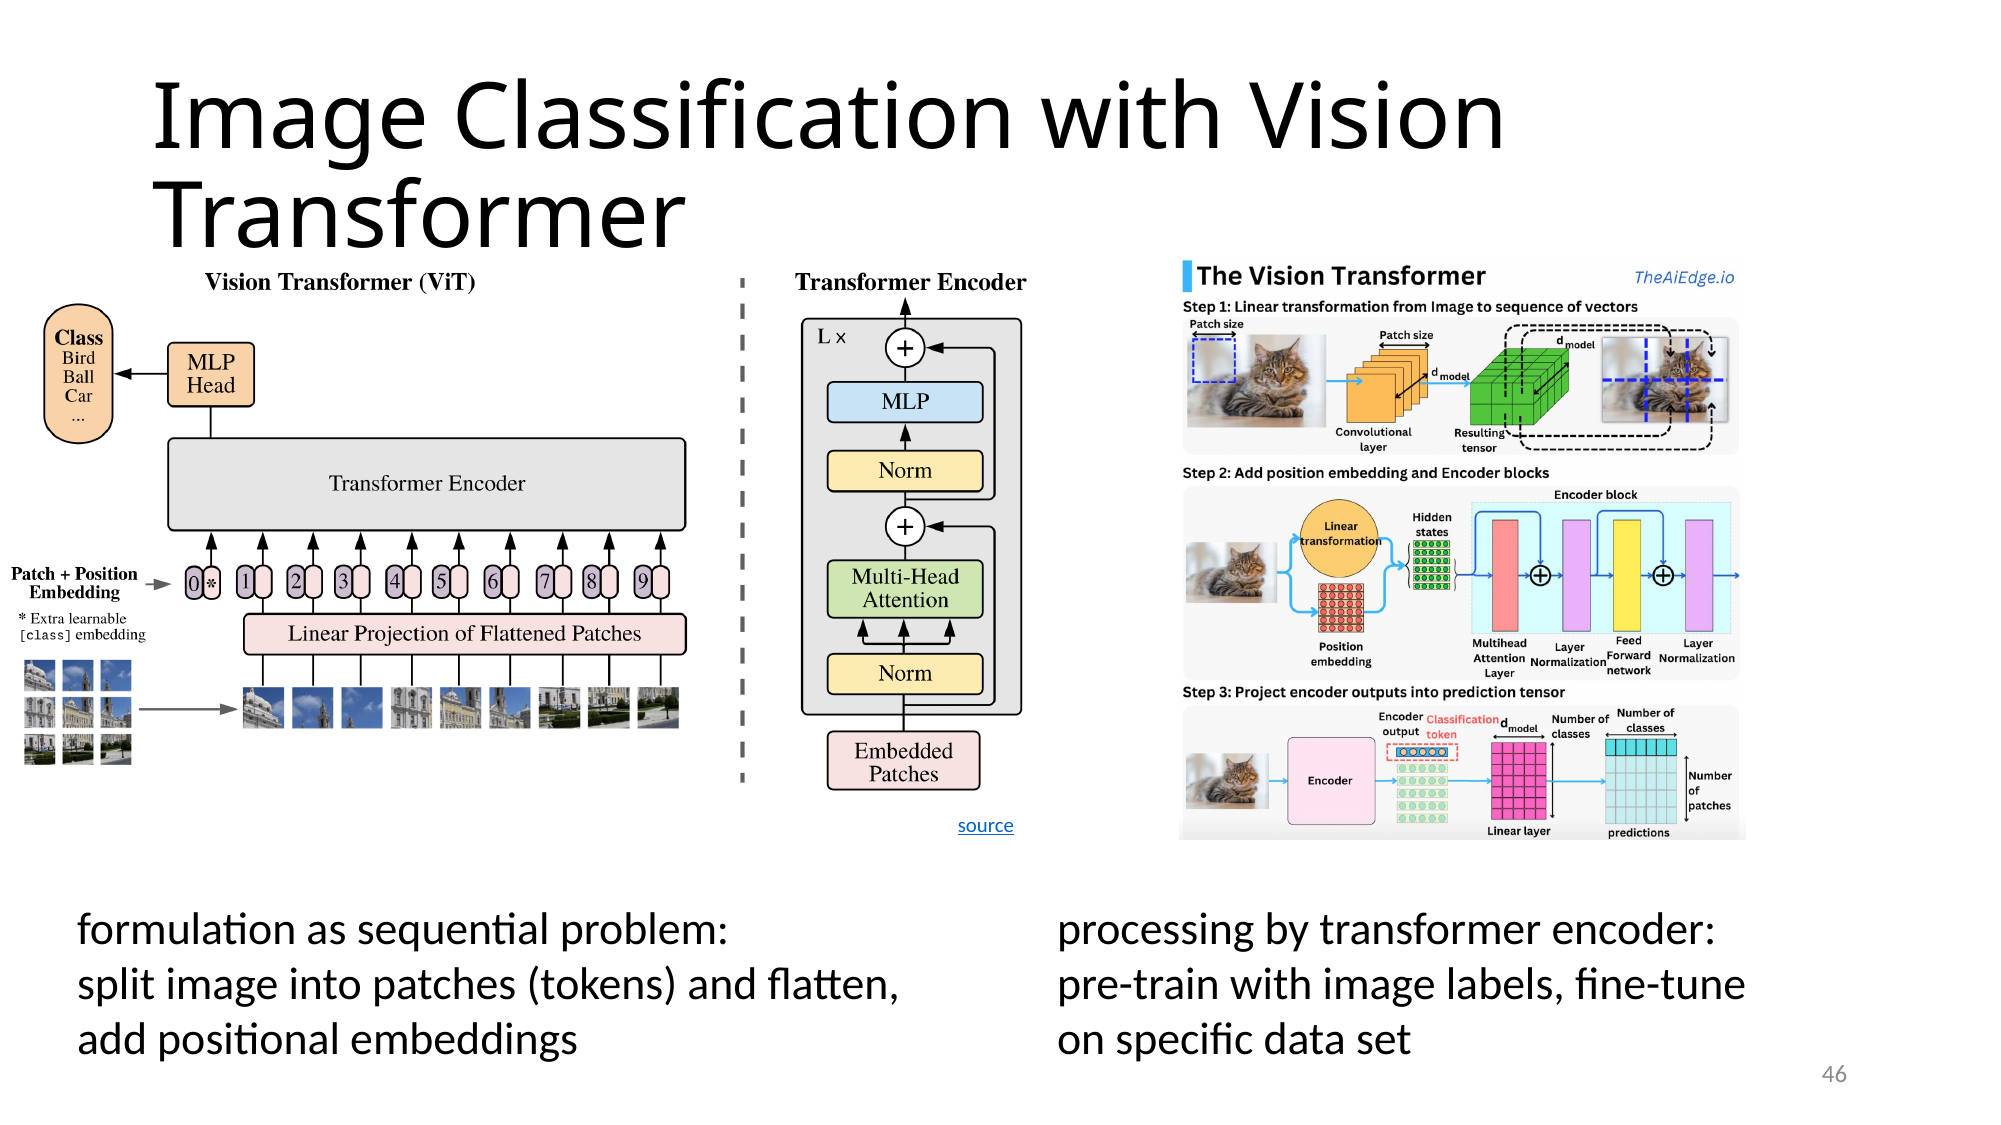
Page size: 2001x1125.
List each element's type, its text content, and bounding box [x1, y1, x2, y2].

picture [1179, 254, 1746, 840]
text_box processing by transformer encoder: pre-train with image labels, fine-tune on specific data set [1042, 890, 1799, 1071]
picture [0, 255, 1043, 804]
title Image Classification with Vision Transformer [137, 59, 1863, 278]
text_box source [943, 804, 1031, 844]
slide_number 46 [1412, 1042, 1863, 1103]
text_box formulation as sequential problem: split image into patches (tokens) and flatten, add positional embeddings [62, 890, 943, 1071]
